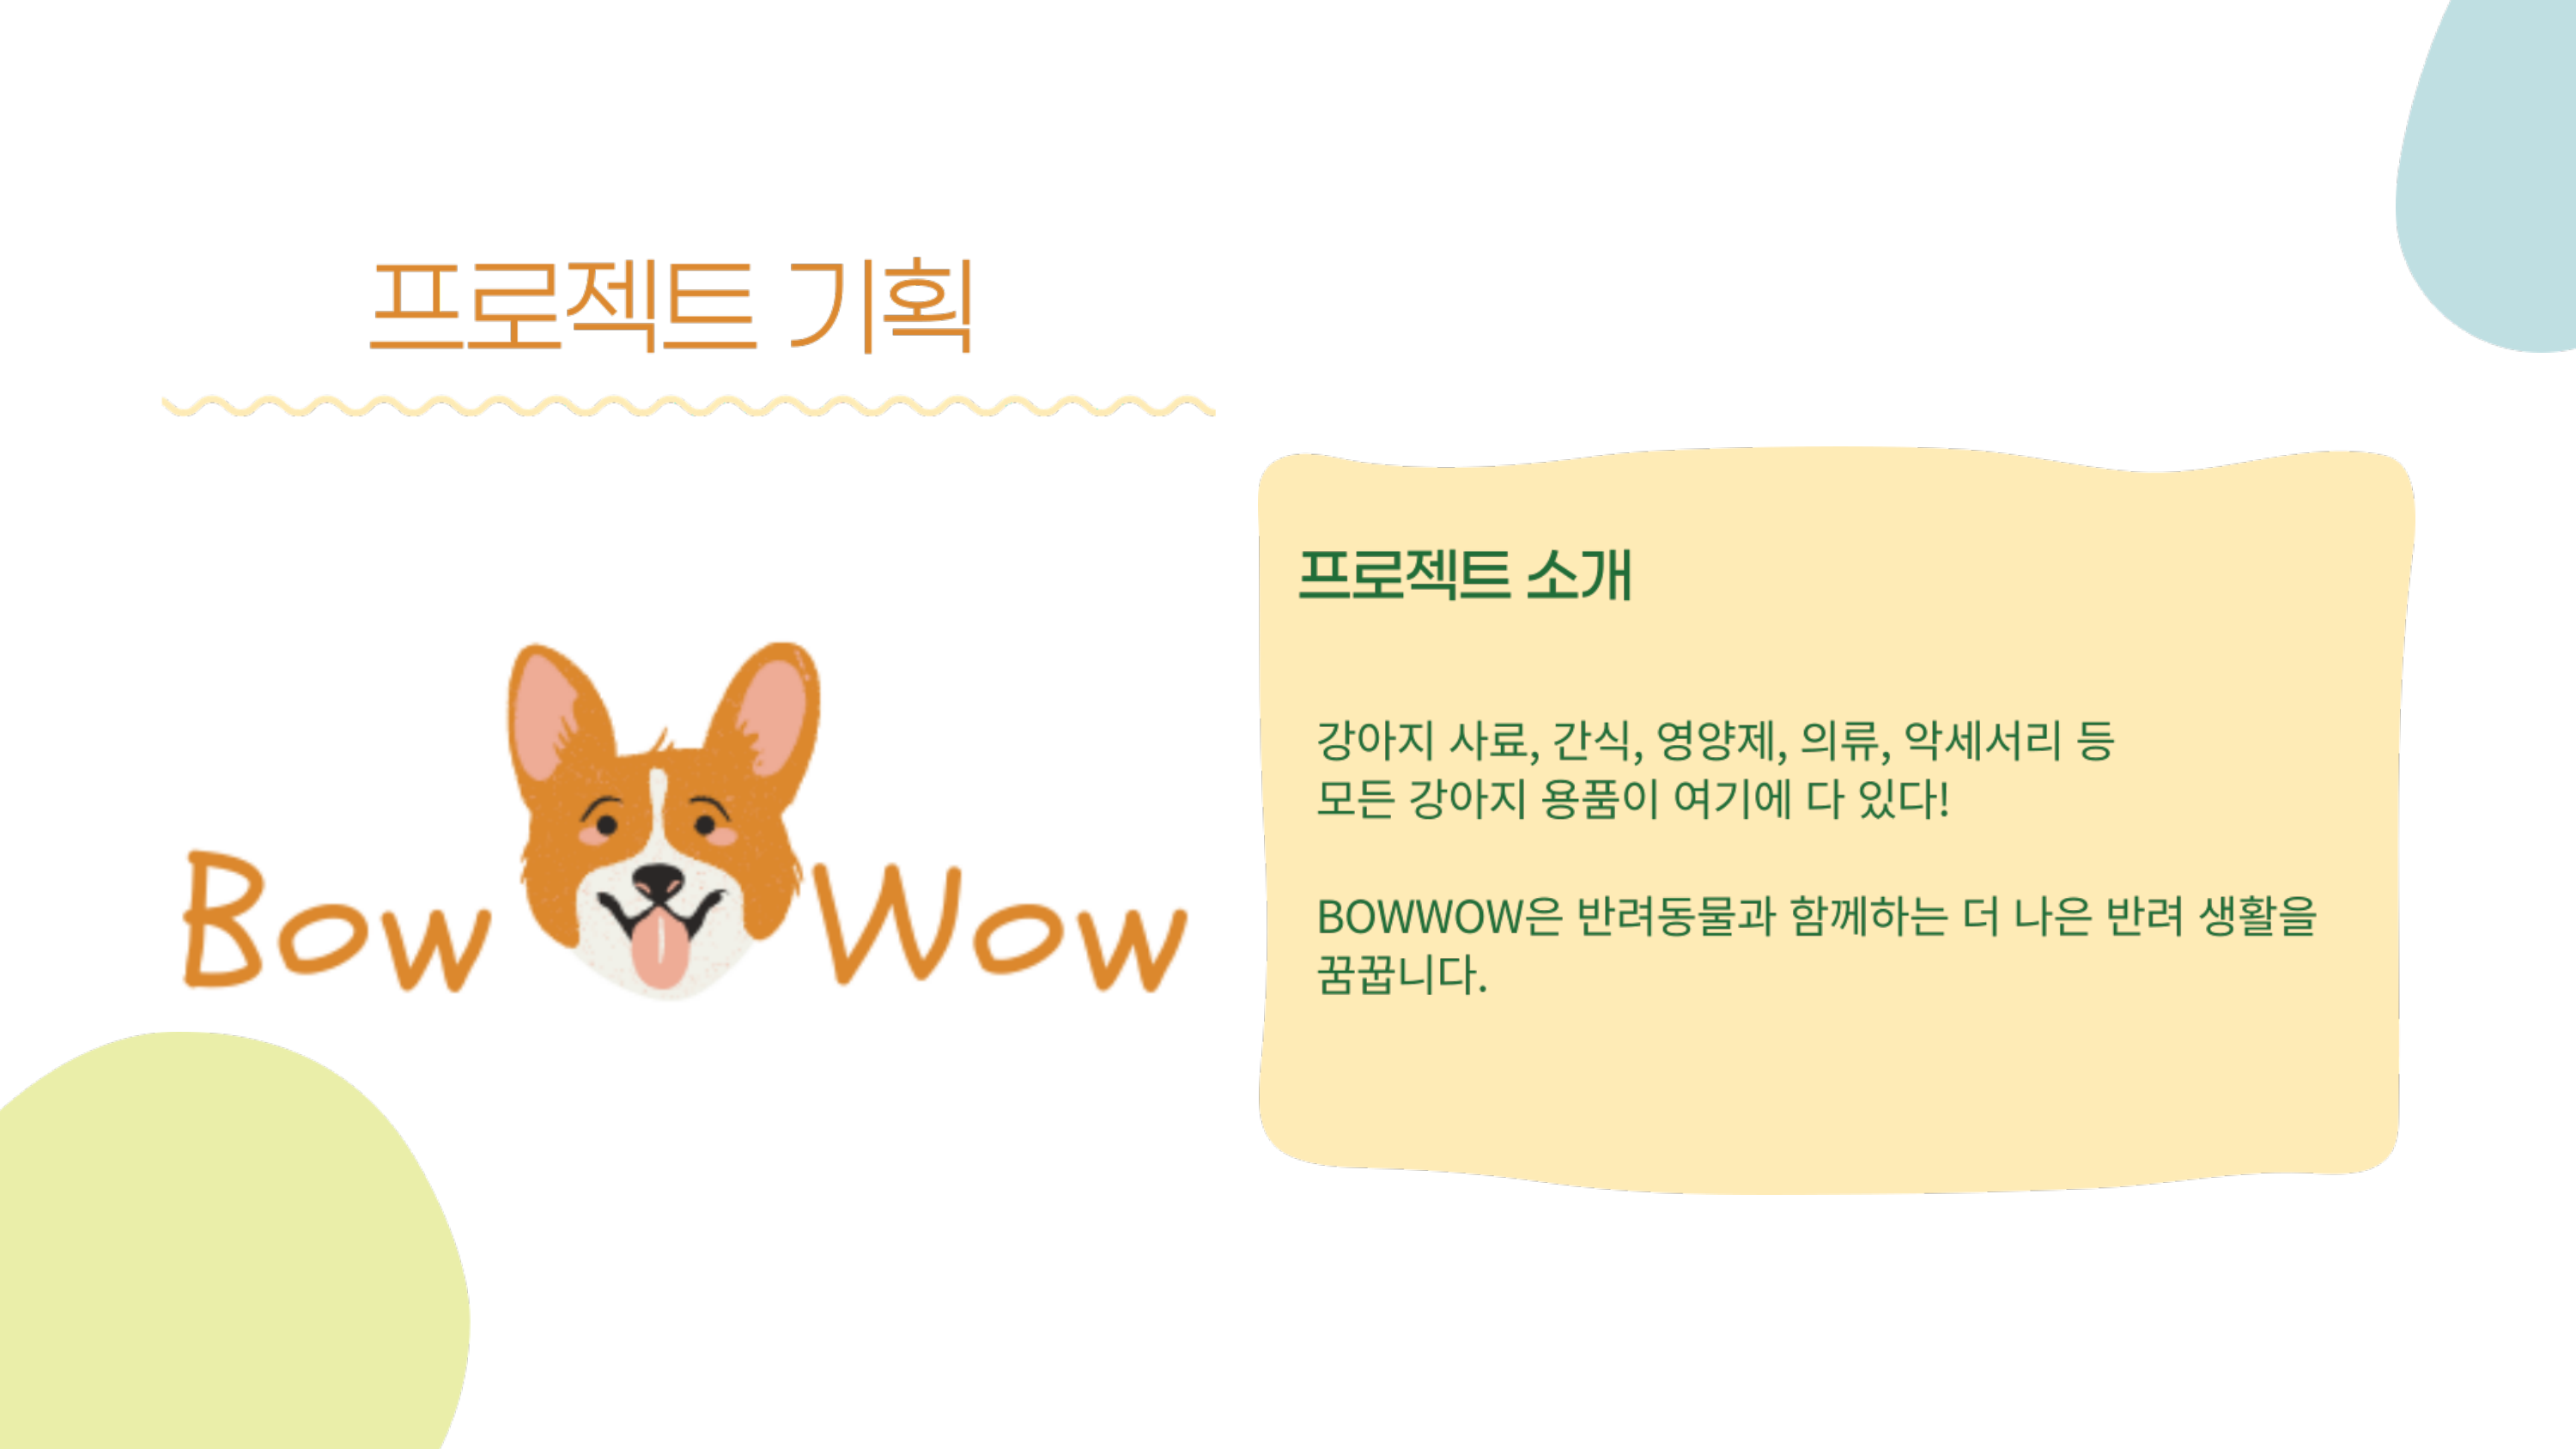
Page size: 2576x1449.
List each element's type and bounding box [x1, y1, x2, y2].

text_box [174, 637, 1202, 1004]
picture [234, 227, 999, 393]
text_box [161, 393, 1216, 417]
picture [1284, 531, 1657, 627]
text_box [1258, 446, 2415, 1195]
text_box [2396, 0, 2576, 353]
text_box [0, 1032, 471, 1449]
picture [1305, 701, 2341, 1017]
